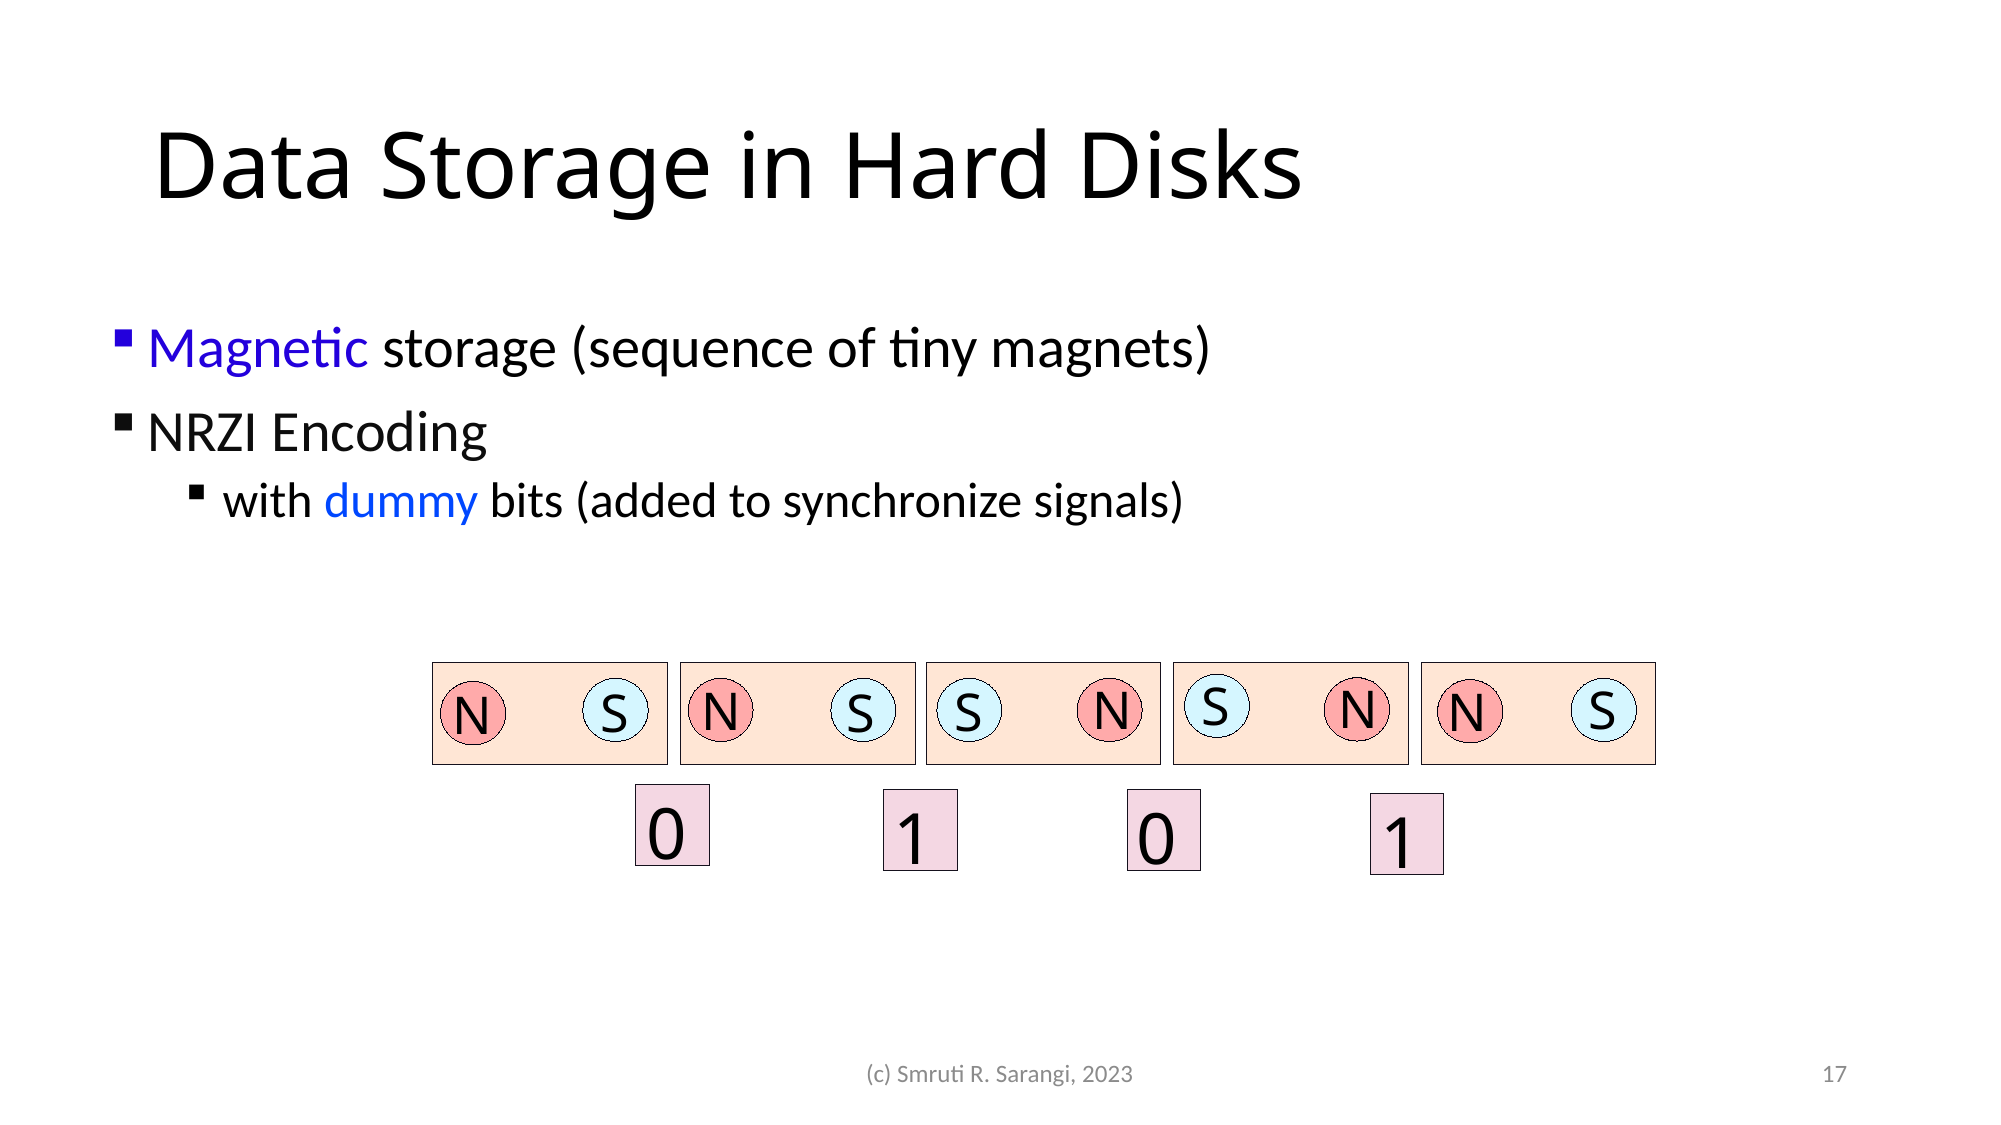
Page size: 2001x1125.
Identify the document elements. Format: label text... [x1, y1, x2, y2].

slide_number 17 [1412, 1042, 1863, 1103]
list Magnetic storage (sequence of tiny magnets) NRZI Encoding with dummy bits (added to synchronize signals) [95, 309, 1821, 600]
title Data Storage in Hard Disks [137, 59, 1863, 278]
footer (c) Smruti R. Sarangi, 2023 [662, 1042, 1338, 1103]
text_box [402, 642, 1687, 918]
